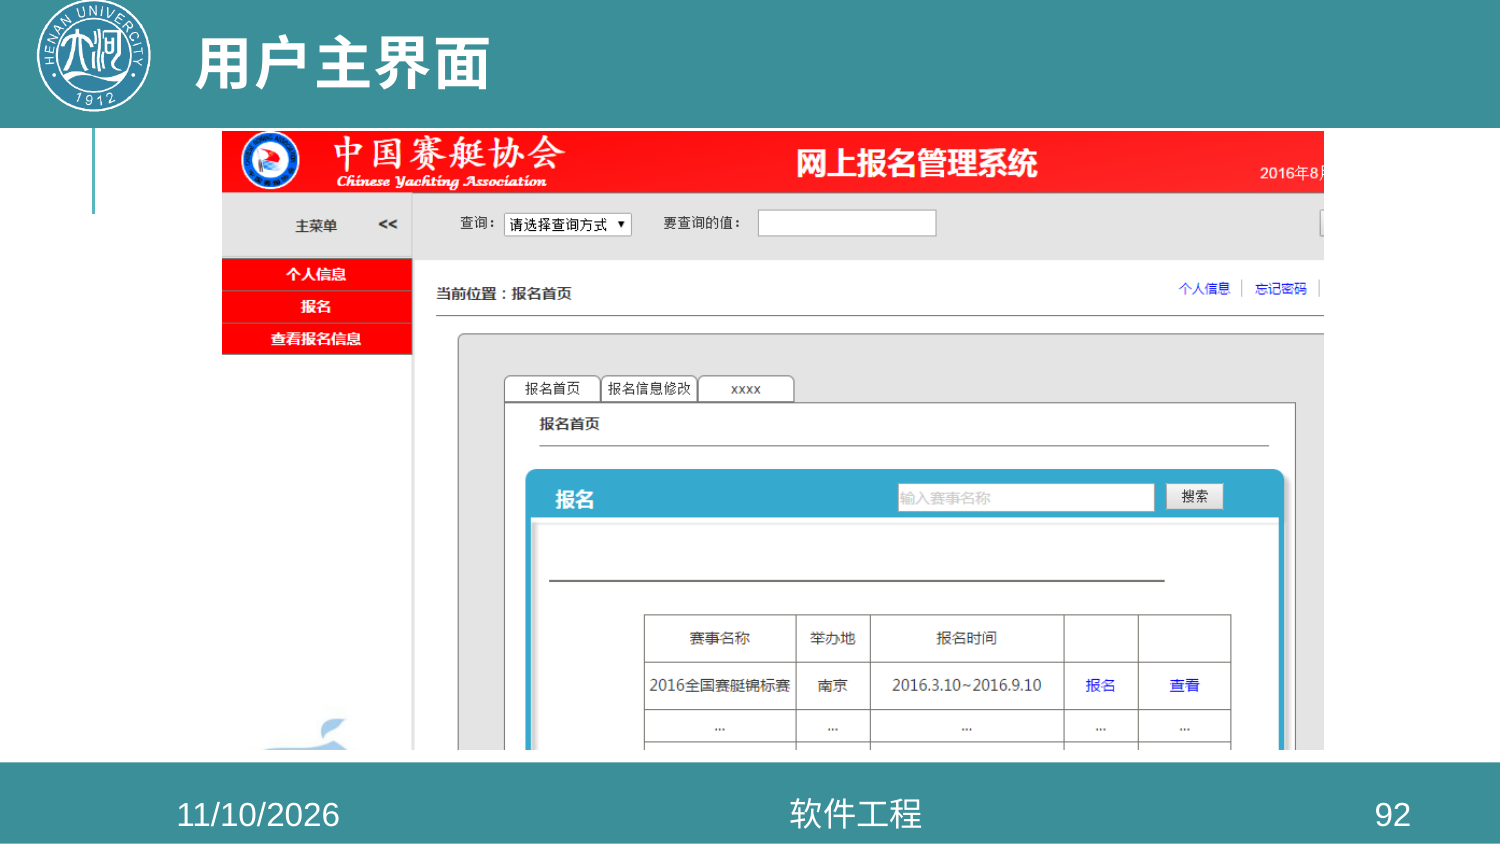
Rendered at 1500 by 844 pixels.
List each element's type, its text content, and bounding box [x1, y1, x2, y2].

slide_number 92 [1333, 796, 1454, 830]
footer 软件工程 [391, 796, 1322, 830]
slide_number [126, 796, 391, 830]
picture [222, 131, 1324, 751]
title 用户主界面 [179, 0, 1454, 136]
